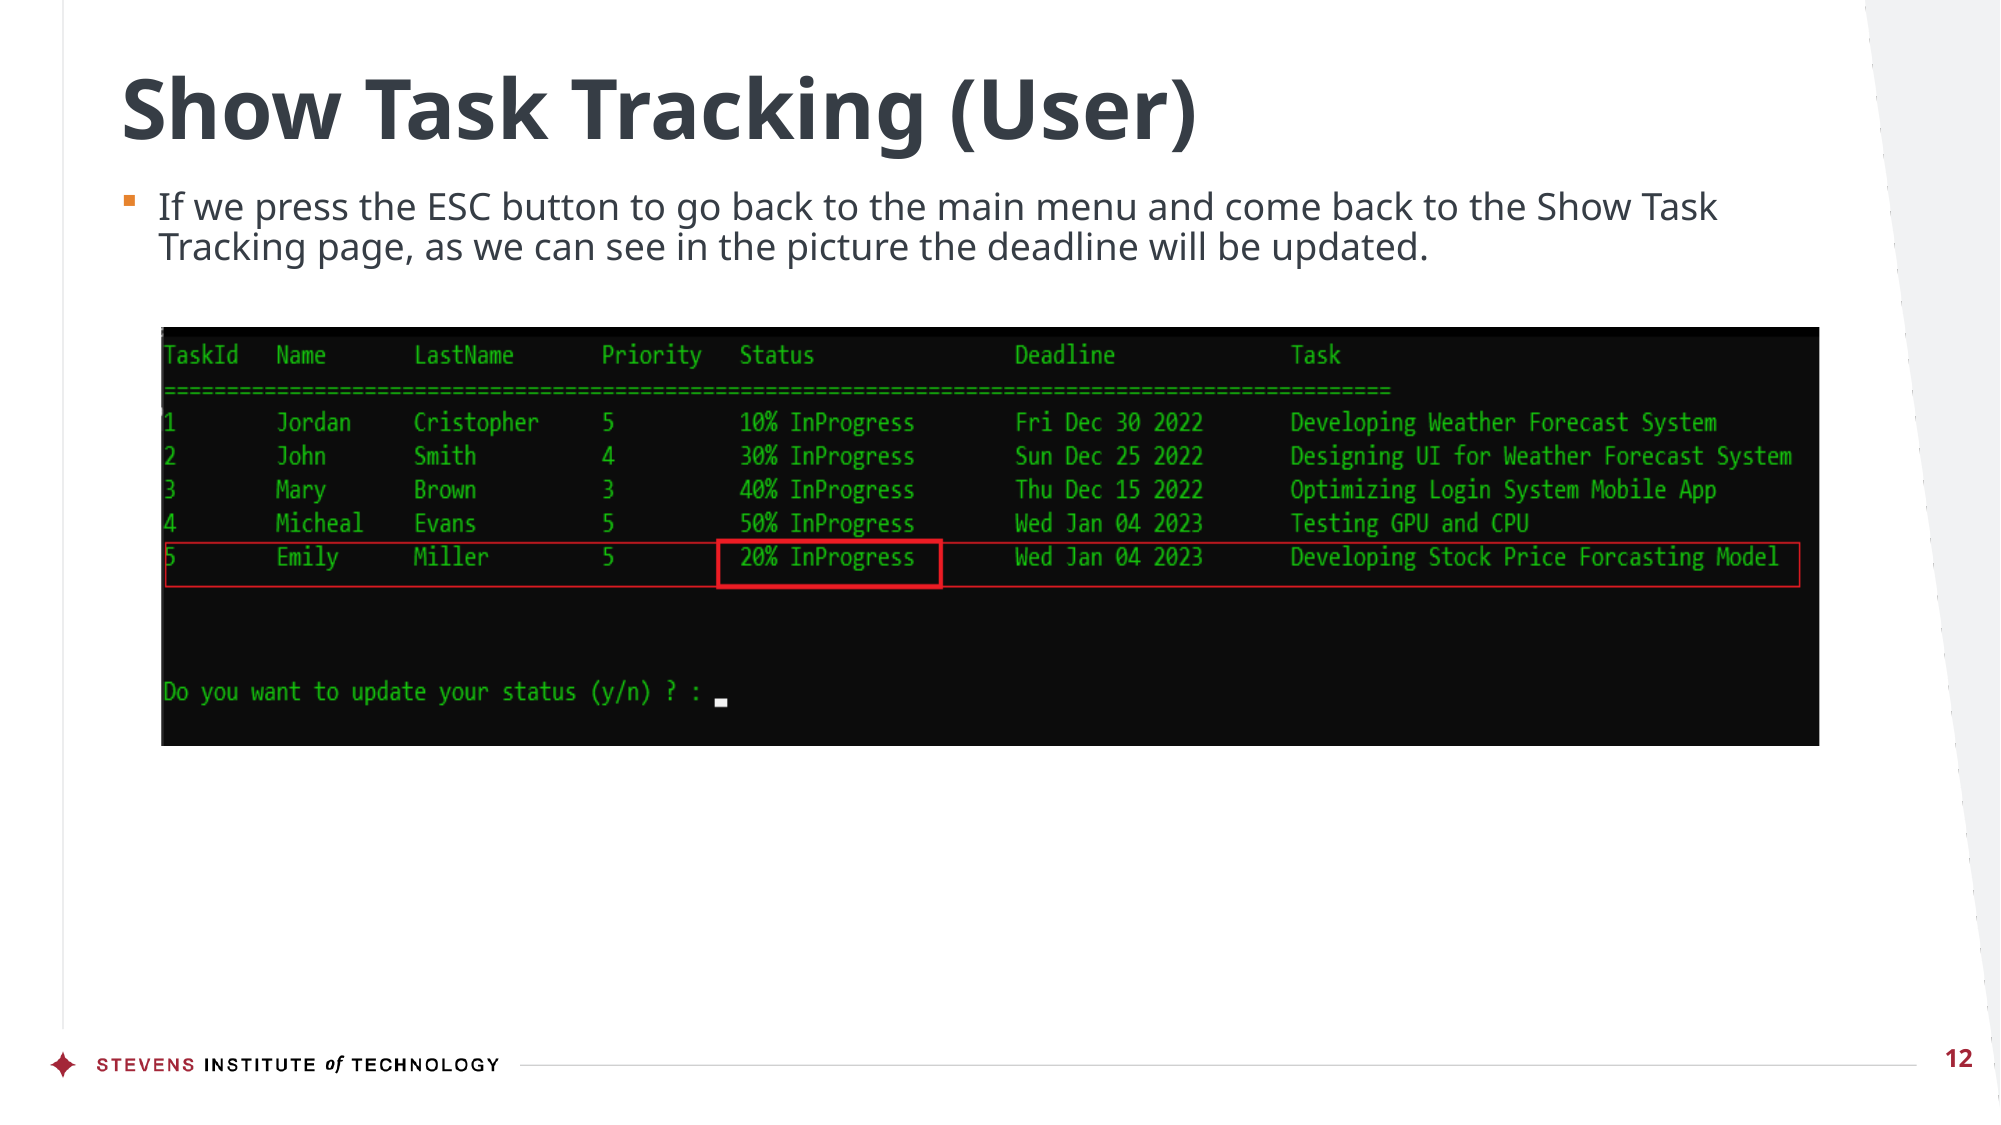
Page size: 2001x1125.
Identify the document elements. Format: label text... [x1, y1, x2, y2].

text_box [161, 327, 1820, 746]
title Show Task Tracking (User) [106, 59, 1863, 180]
slide_number 12 [1538, 1029, 1988, 1090]
list If we press the ESC button to go back to the main menu and come back to the Show Task Tracking page, as we can see in the picture the deadline will be updated. [105, 180, 1863, 998]
